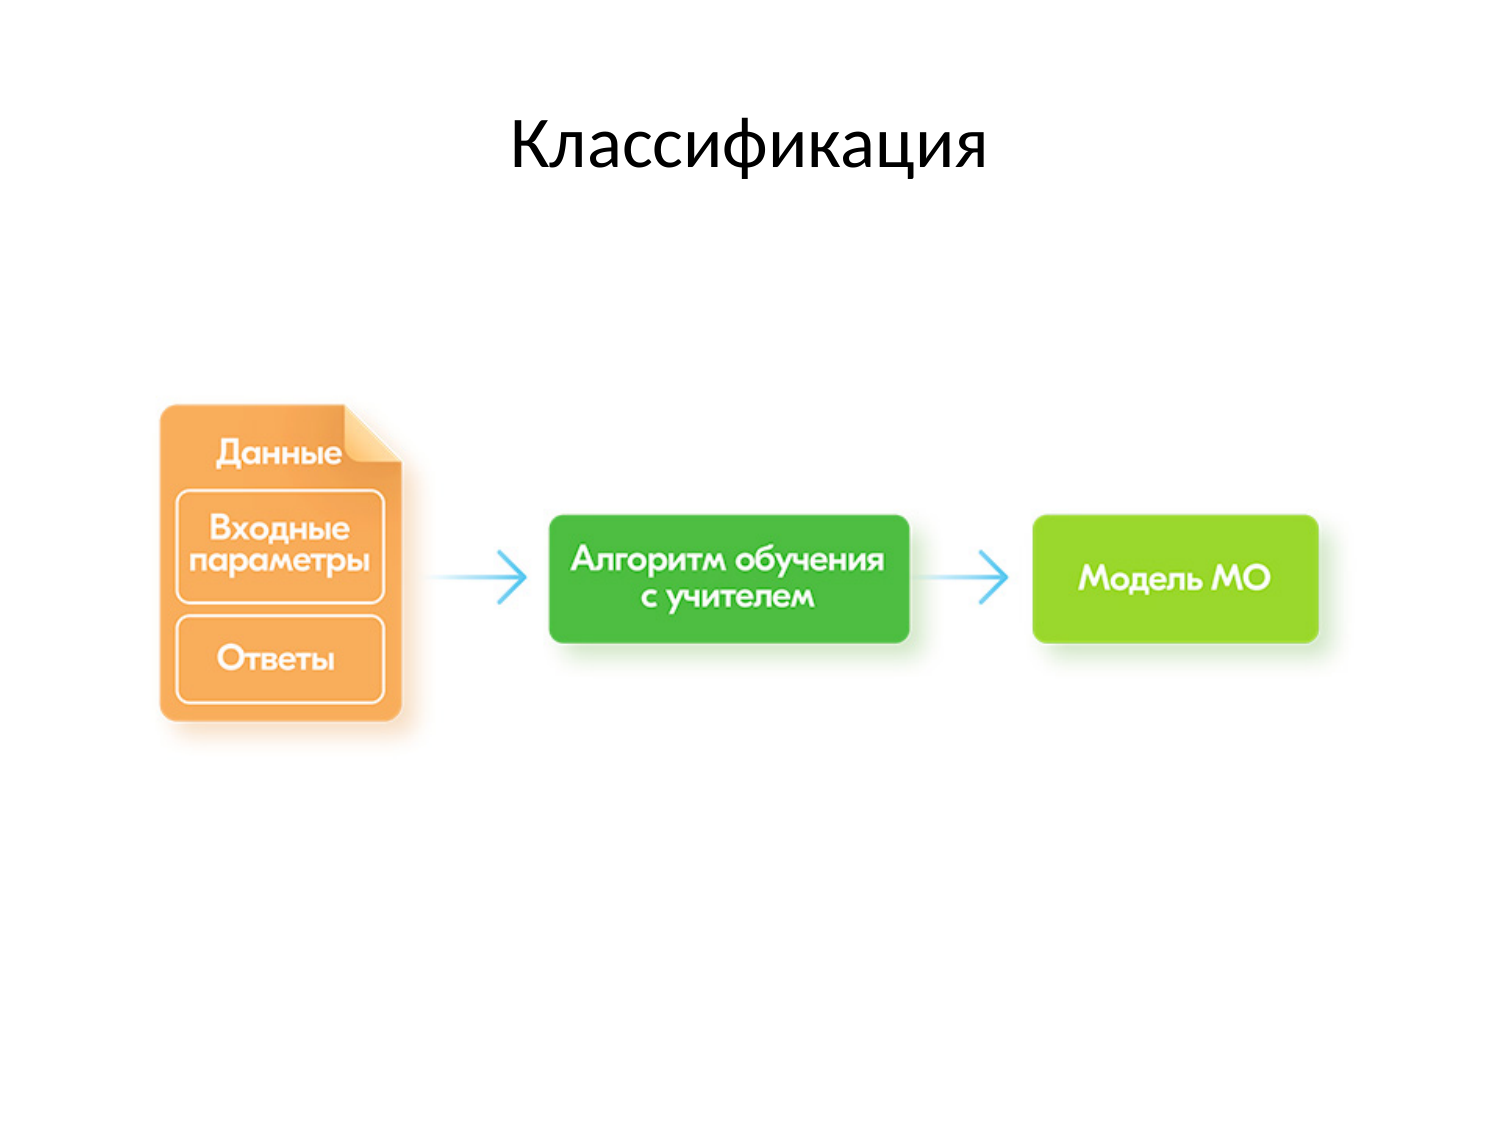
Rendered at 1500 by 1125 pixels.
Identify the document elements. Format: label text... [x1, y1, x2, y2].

picture [30, 365, 1469, 760]
title Классификация [75, 45, 1425, 233]
